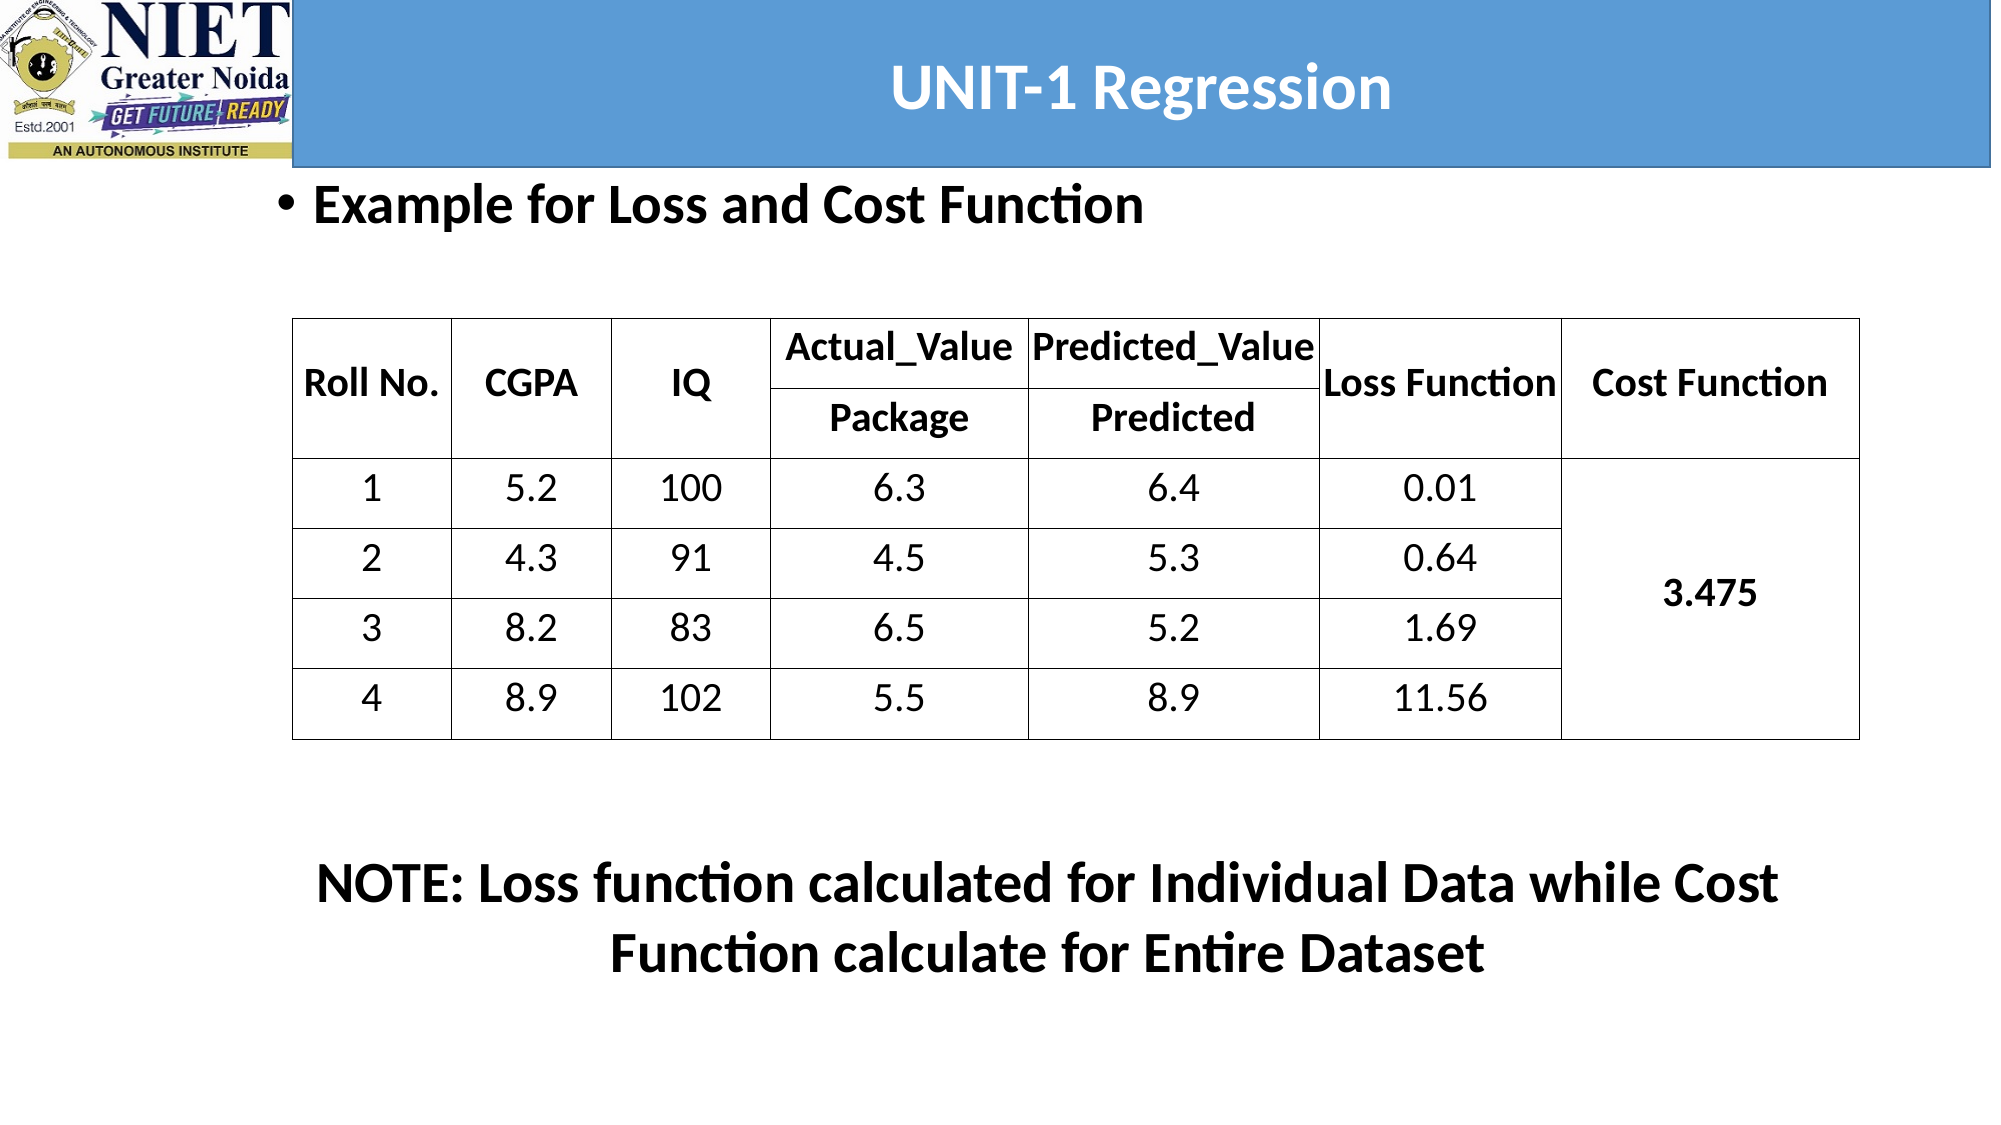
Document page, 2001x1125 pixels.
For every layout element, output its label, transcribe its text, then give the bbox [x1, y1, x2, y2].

table_cell 6.5 [771, 599, 1028, 668]
table_cell 3 [293, 599, 451, 668]
table_cell 5.2 [1029, 599, 1319, 668]
table_cell 4 [293, 669, 451, 739]
table_header Actual_Value [771, 319, 1028, 388]
table_header Loss Function [1320, 319, 1561, 458]
table_cell Package [771, 389, 1028, 458]
text_box UNIT-1 Regression [292, 0, 1991, 168]
table_header Cost Function [1562, 319, 1859, 458]
picture [0, 0, 293, 163]
table_cell 91 [612, 529, 770, 598]
table_header IQ [612, 319, 770, 458]
table_header CGPA [452, 319, 611, 458]
table_cell 6.4 [1029, 459, 1319, 528]
table_cell Predicted [1029, 389, 1319, 458]
text_box NOTE: Loss function calculated for Individual Data while Cost Function calculate for Entire Dataset [221, 836, 1875, 992]
table_cell 1.69 [1320, 599, 1561, 668]
table_cell 4.3 [452, 529, 611, 598]
table_cell 11.56 [1320, 669, 1561, 739]
table_cell 5.2 [452, 459, 611, 528]
list Example for Loss and Cost Function [186, 167, 1991, 1043]
table_cell 8.9 [1029, 669, 1319, 739]
table_cell 83 [612, 599, 770, 668]
table_cell 3.475 [1562, 459, 1859, 739]
table_cell 0.01 [1320, 459, 1561, 528]
table_cell 100 [612, 459, 770, 528]
table_cell 0.64 [1320, 529, 1561, 598]
table_cell 8.9 [452, 669, 611, 739]
table_cell 102 [612, 669, 770, 739]
table_cell 5.3 [1029, 529, 1319, 598]
table_cell 2 [293, 529, 451, 598]
table_cell 4.5 [771, 529, 1028, 598]
table_cell 1 [293, 459, 451, 528]
table_header Predicted_Value [1029, 319, 1319, 388]
table_cell 6.3 [771, 459, 1028, 528]
table_cell 8.2 [452, 599, 611, 668]
table_cell 5.5 [771, 669, 1028, 739]
table_header Roll No. [293, 319, 451, 458]
